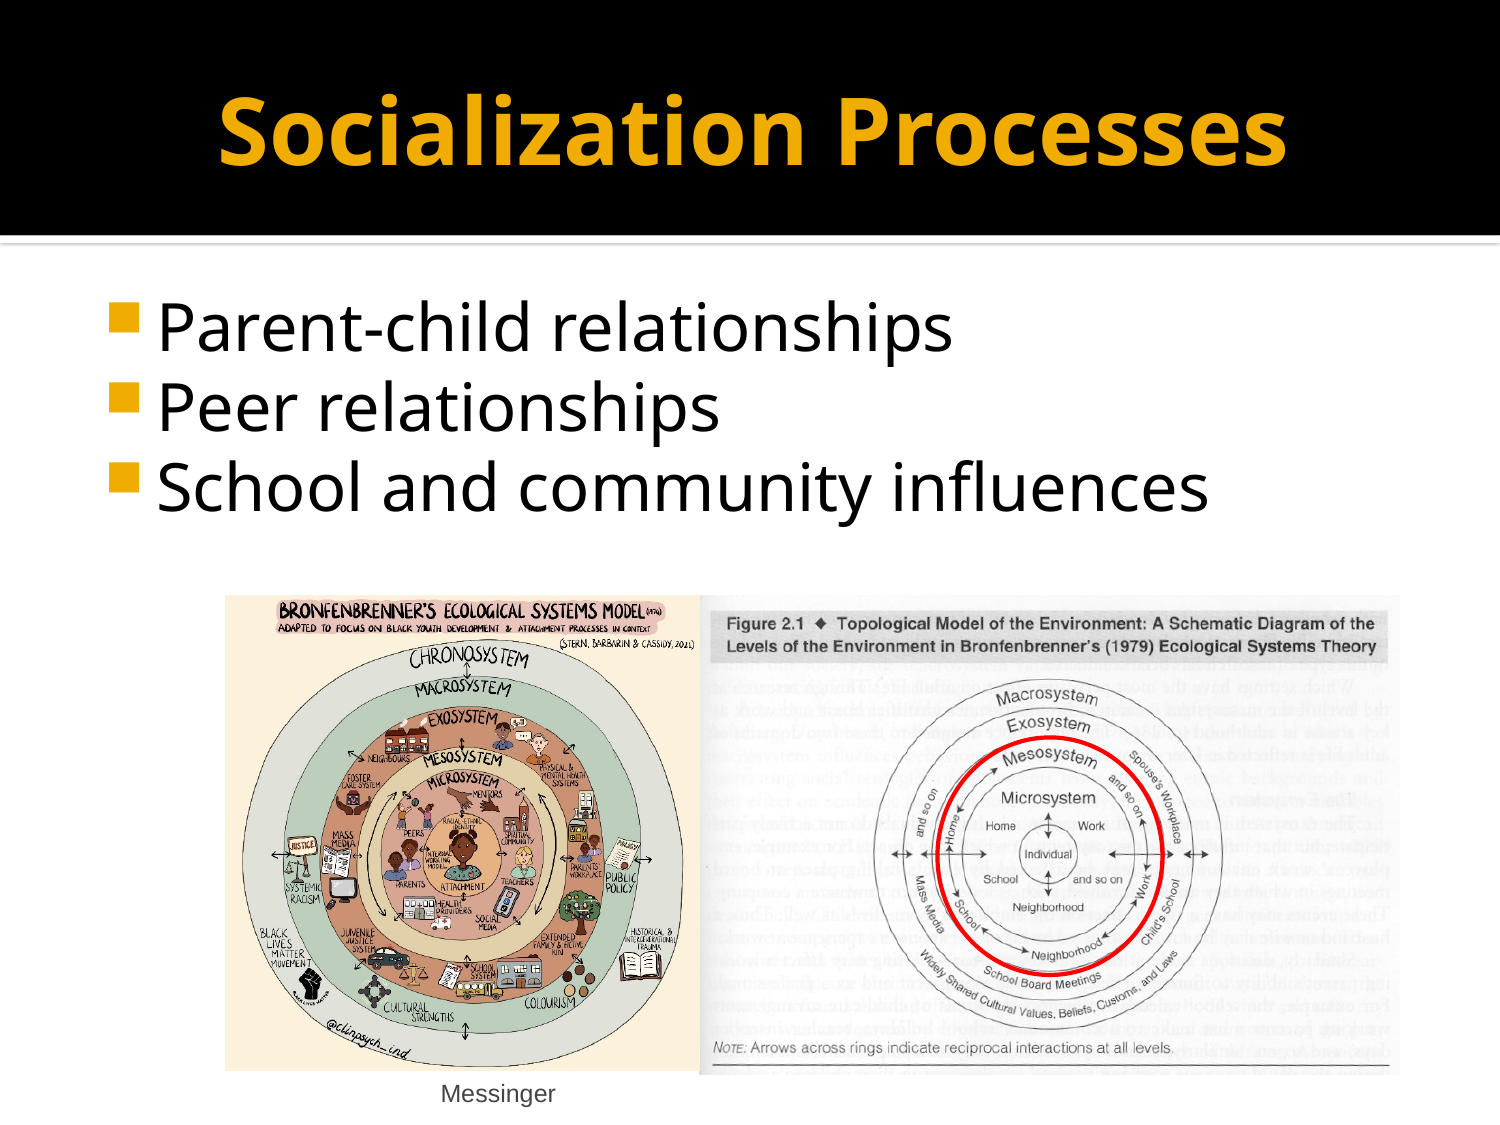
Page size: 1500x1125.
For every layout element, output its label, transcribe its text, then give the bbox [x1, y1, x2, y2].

footer Messinger [433, 1079, 1337, 1108]
list Parent-child relationships Peer relationships School and community influences [75, 270, 1425, 1013]
title Socialization Processes [75, 25, 1425, 231]
picture [224, 595, 1400, 1076]
